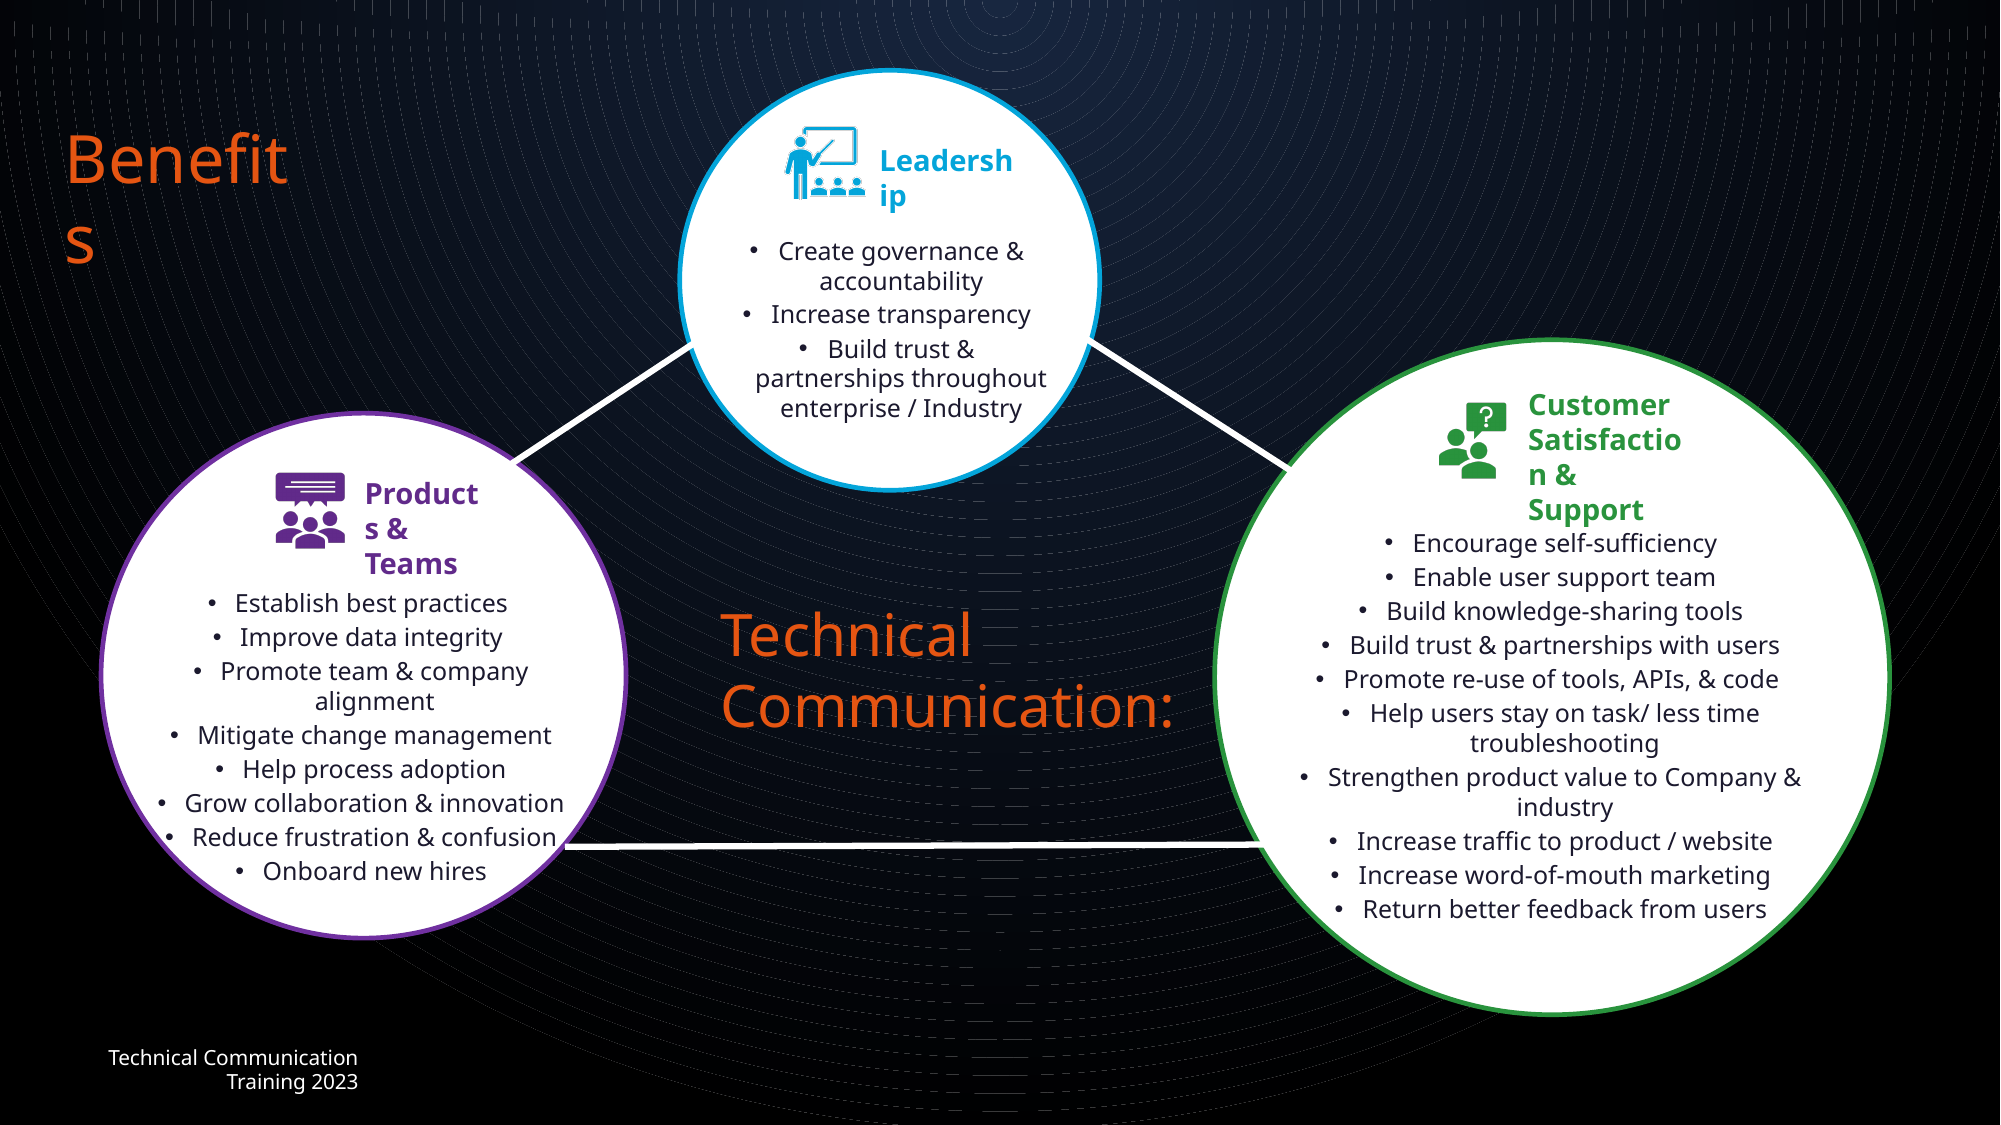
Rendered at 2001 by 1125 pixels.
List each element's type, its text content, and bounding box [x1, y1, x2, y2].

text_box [1065, 325, 1297, 475]
text_box Technical Communication: [720, 580, 1178, 739]
picture [1427, 395, 1519, 486]
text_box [1214, 339, 1890, 1015]
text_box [495, 337, 703, 475]
slide_number Technical Communication Training 2023 [35, 1045, 374, 1093]
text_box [679, 70, 1100, 491]
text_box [79, 412, 627, 939]
picture [263, 465, 355, 556]
text_box Benefits [50, 109, 327, 284]
